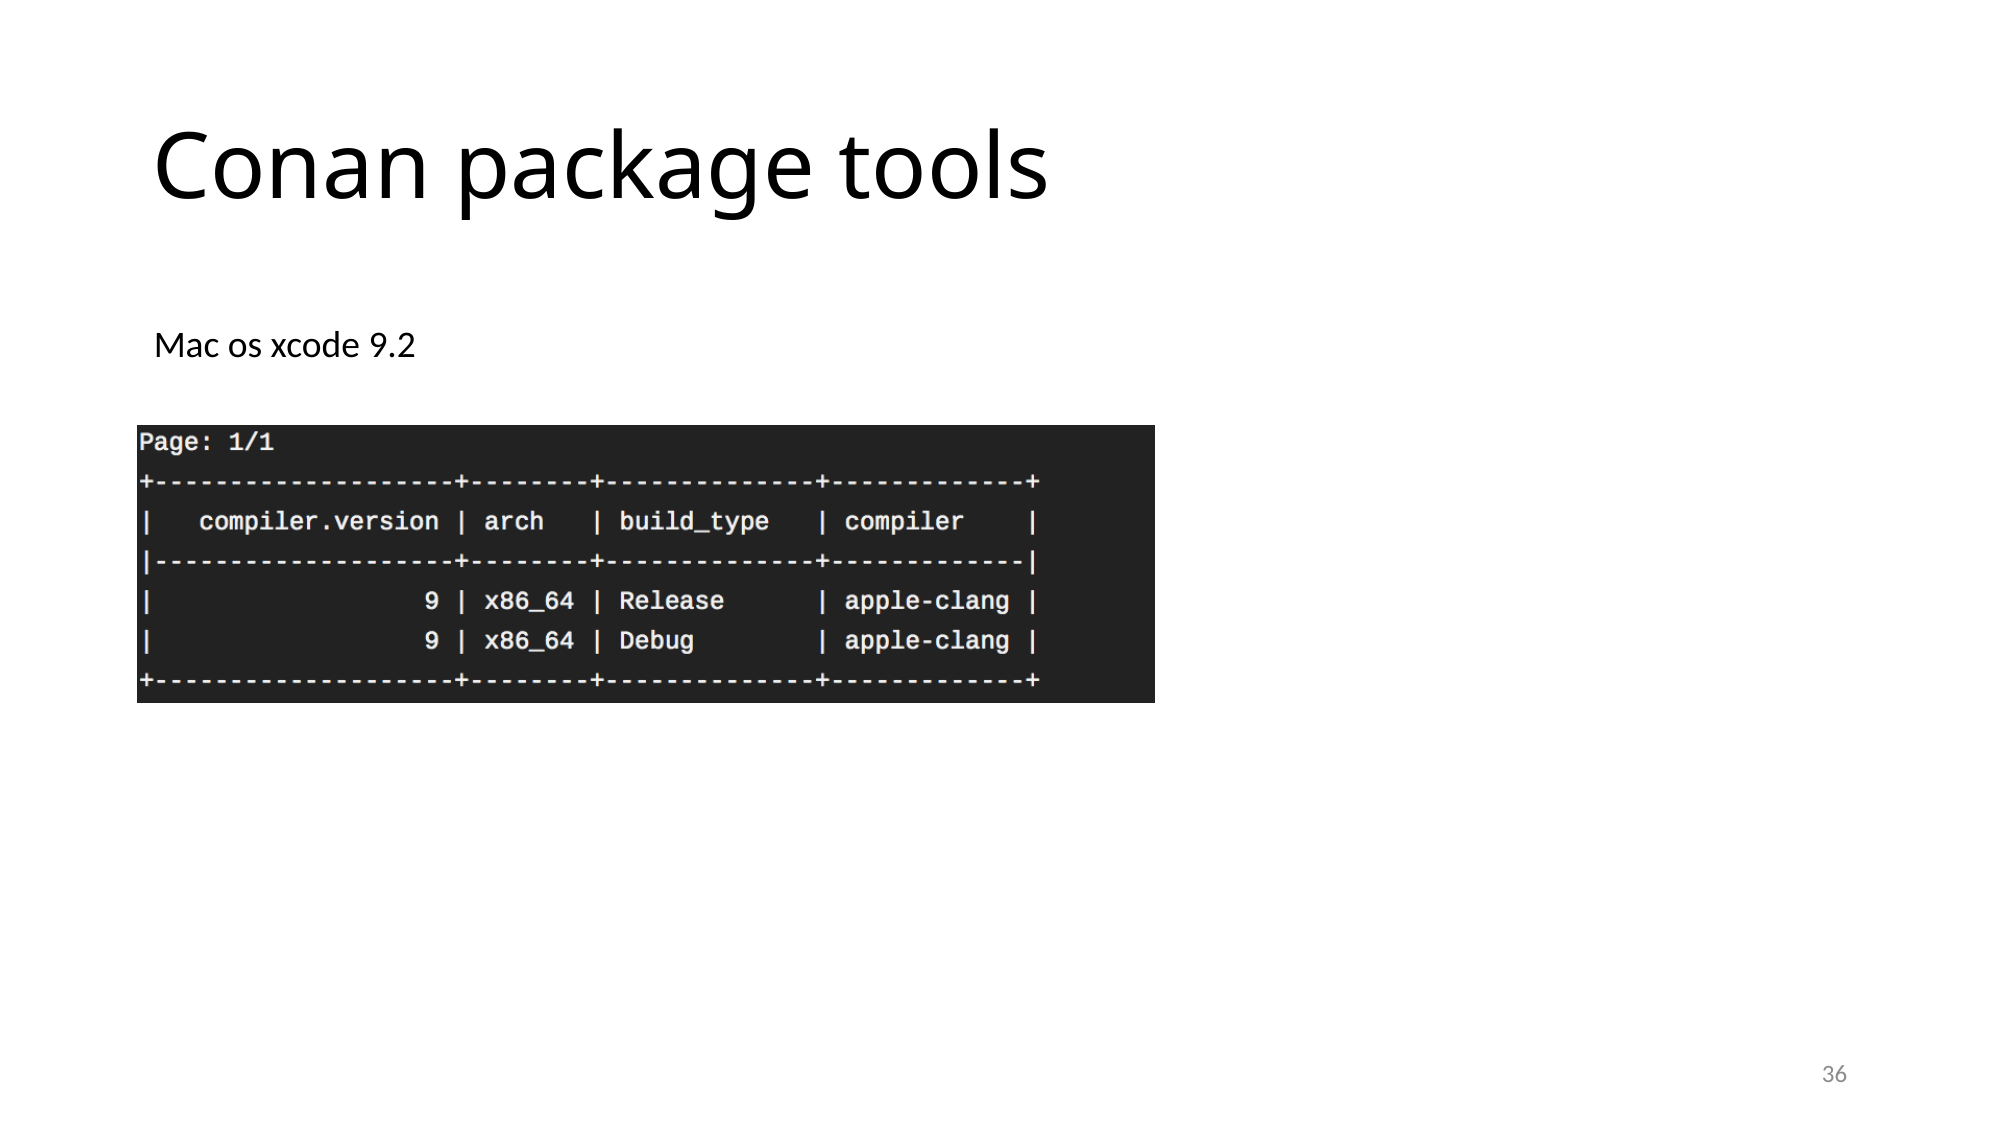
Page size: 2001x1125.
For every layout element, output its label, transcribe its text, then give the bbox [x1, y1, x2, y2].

title Conan package tools [137, 59, 1863, 278]
text_box Mac os xcode 9.2 [139, 313, 432, 373]
slide_number 36 [1412, 1042, 1863, 1103]
picture [137, 425, 1155, 703]
